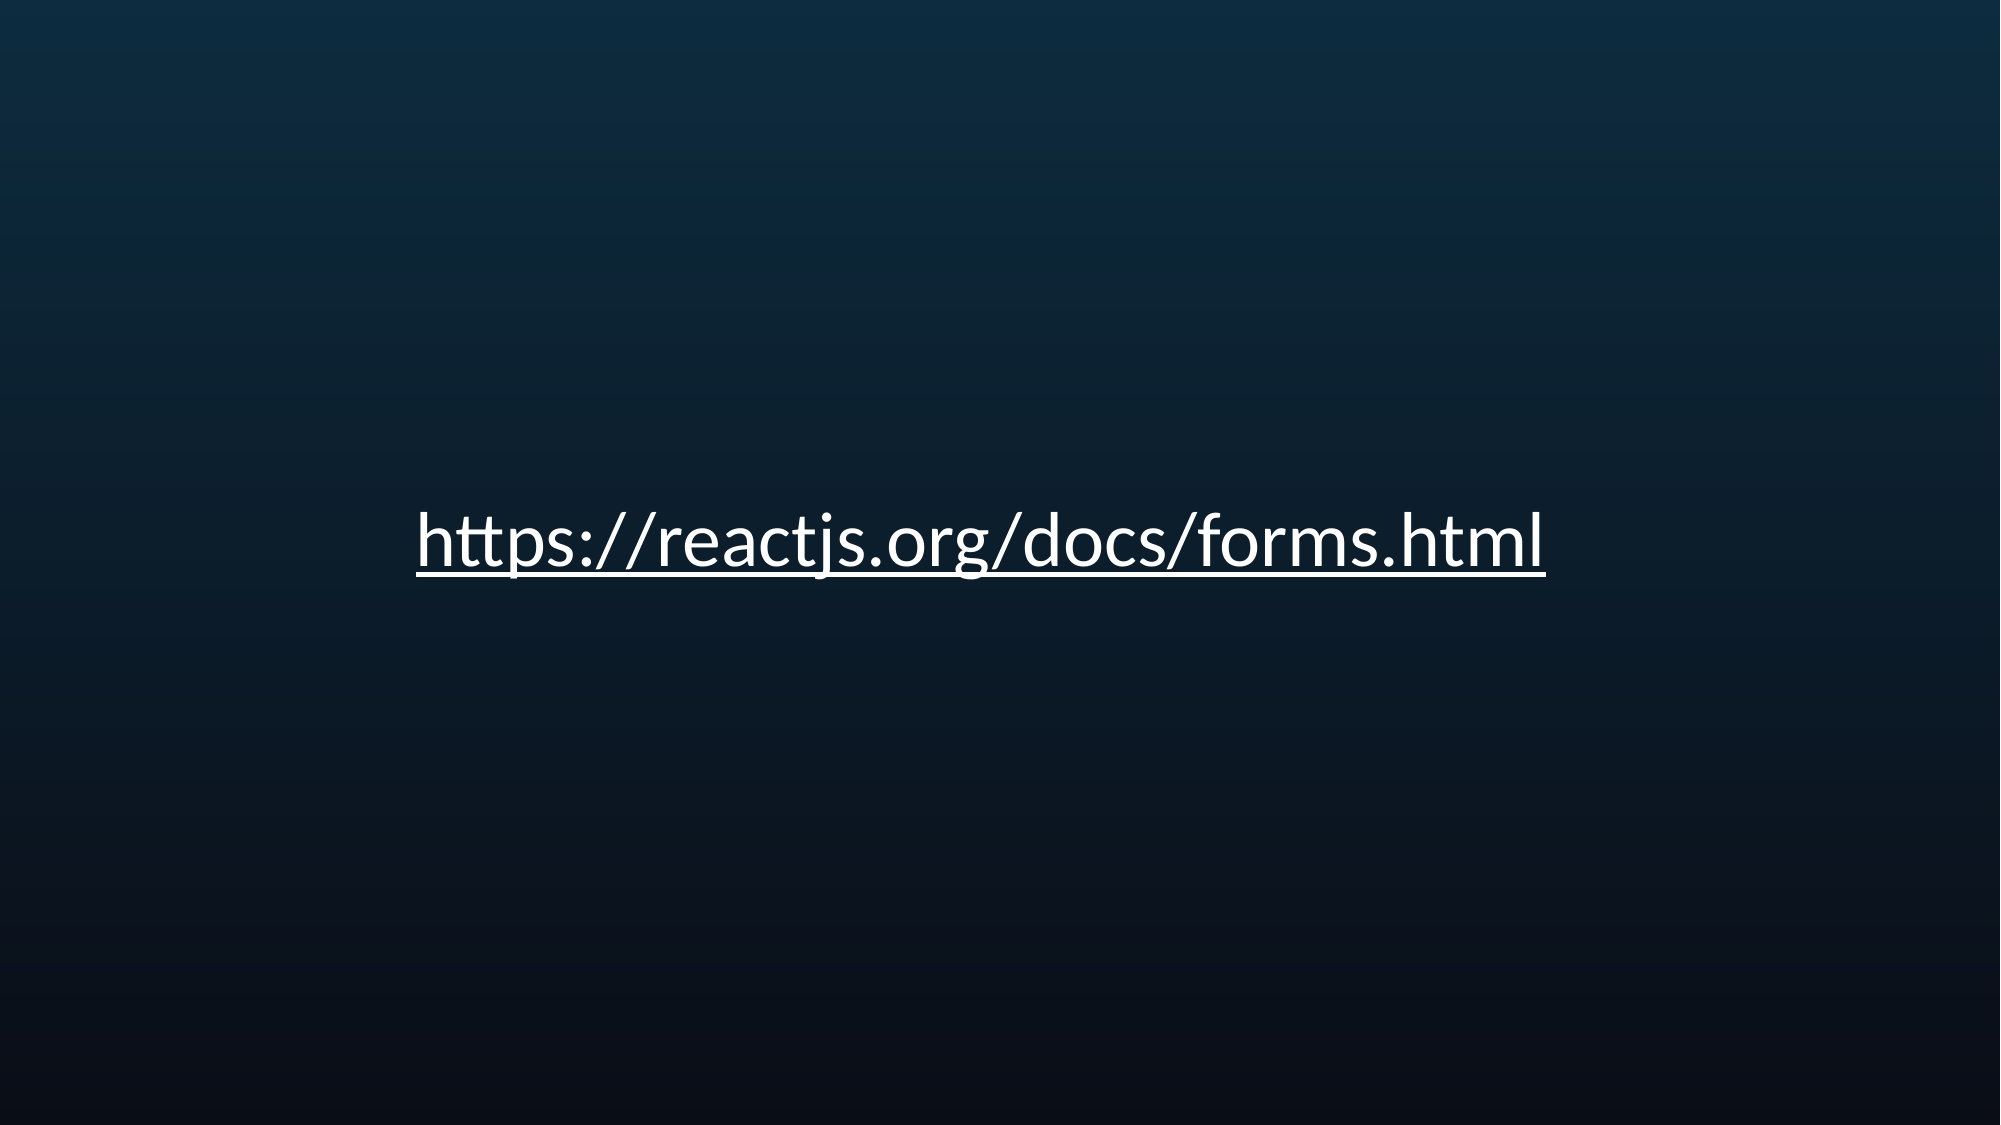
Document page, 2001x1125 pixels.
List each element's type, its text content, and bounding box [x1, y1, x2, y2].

list https://reactjs.org/docs/forms.html [400, 491, 1598, 616]
